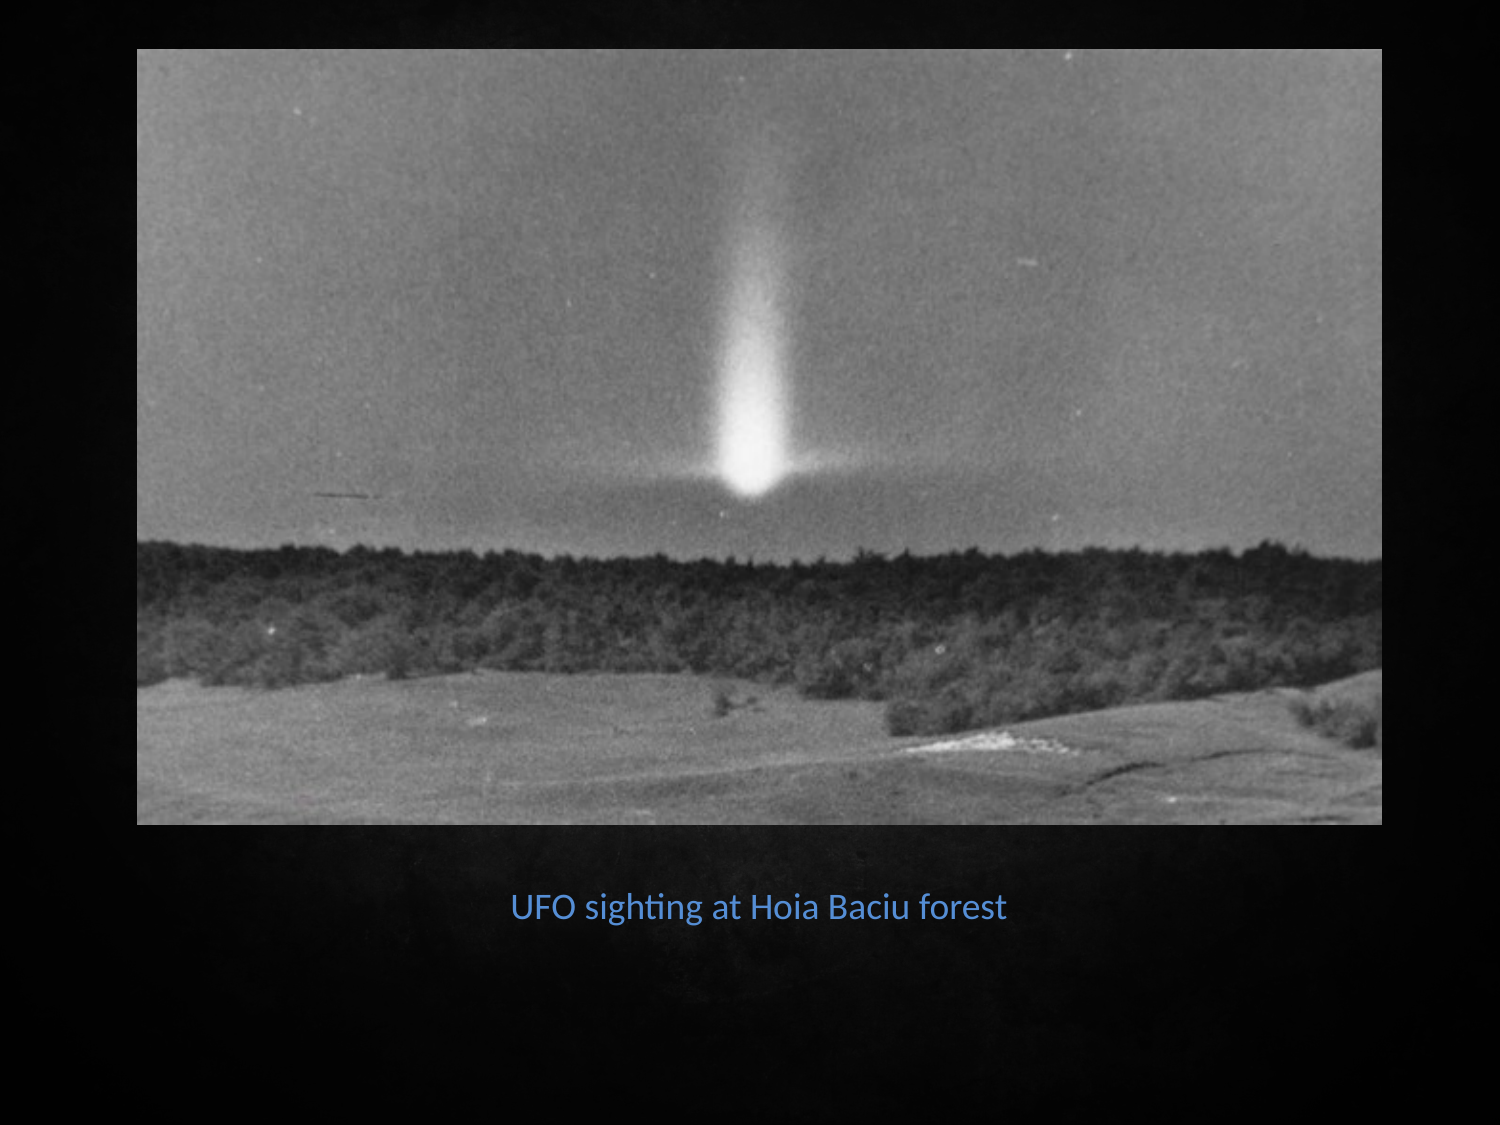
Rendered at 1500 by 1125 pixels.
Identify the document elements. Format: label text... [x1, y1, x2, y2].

text_box UFO sighting at Hoia Baciu forest [495, 874, 1023, 935]
picture [0, 0, 1500, 1125]
